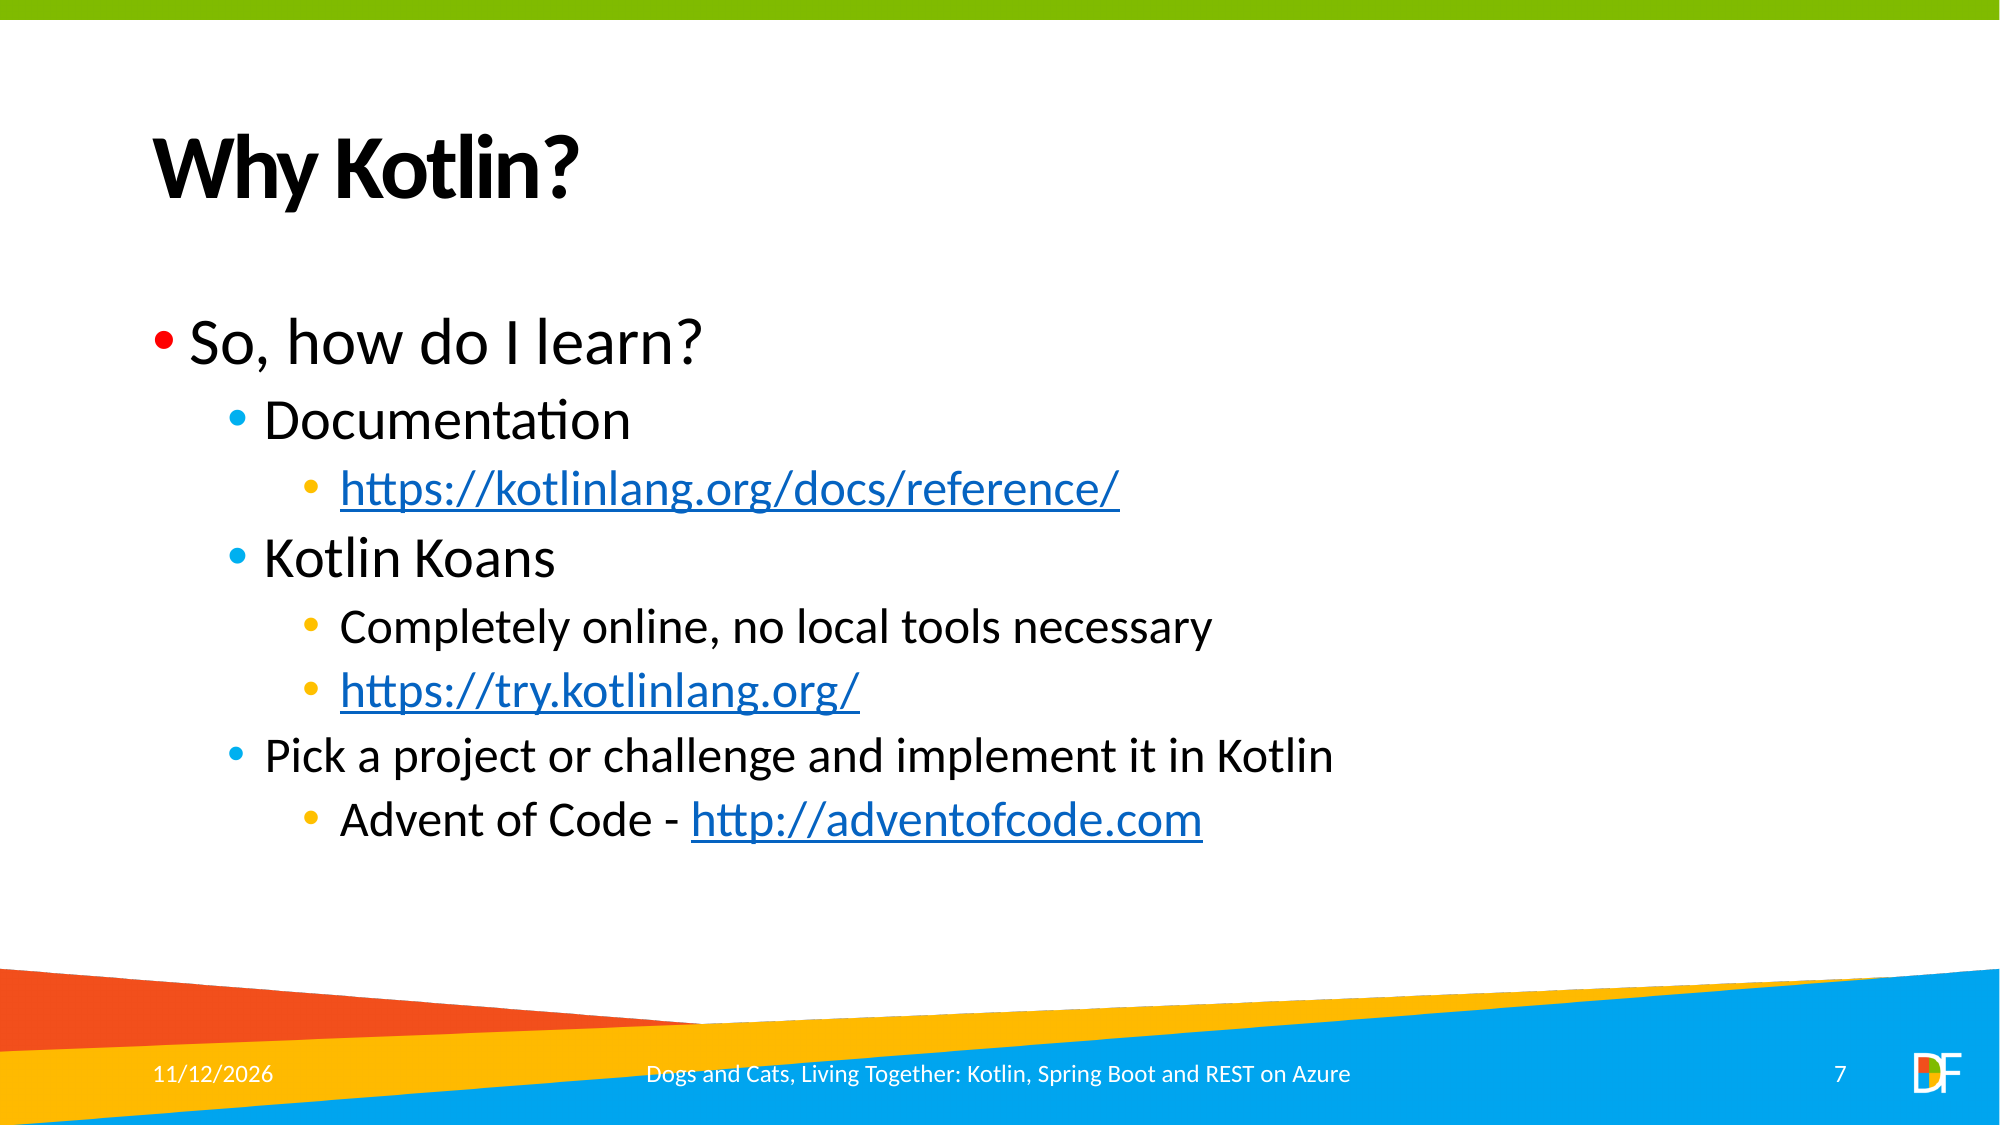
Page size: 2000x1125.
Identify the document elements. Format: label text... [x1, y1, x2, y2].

slide_number 7 [1487, 1042, 1862, 1103]
picture [0, 0, 2000, 1125]
picture [1915, 1053, 1961, 1092]
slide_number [137, 1042, 513, 1103]
list So, how do I learn? Documentation https://kotlinlang.org/docs/reference/ Kotlin Koans Completely online, no local tools necessary https://try.kotlinlang.org/ Pick a project or challenge and implement it in Kotlin Advent of Code - http://adventofcode.com [137, 299, 1862, 1014]
footer Dogs and Cats, Living Together: Kotlin, Spring Boot and REST on Azure [587, 1042, 1412, 1103]
title Why Kotlin? [137, 59, 1862, 278]
